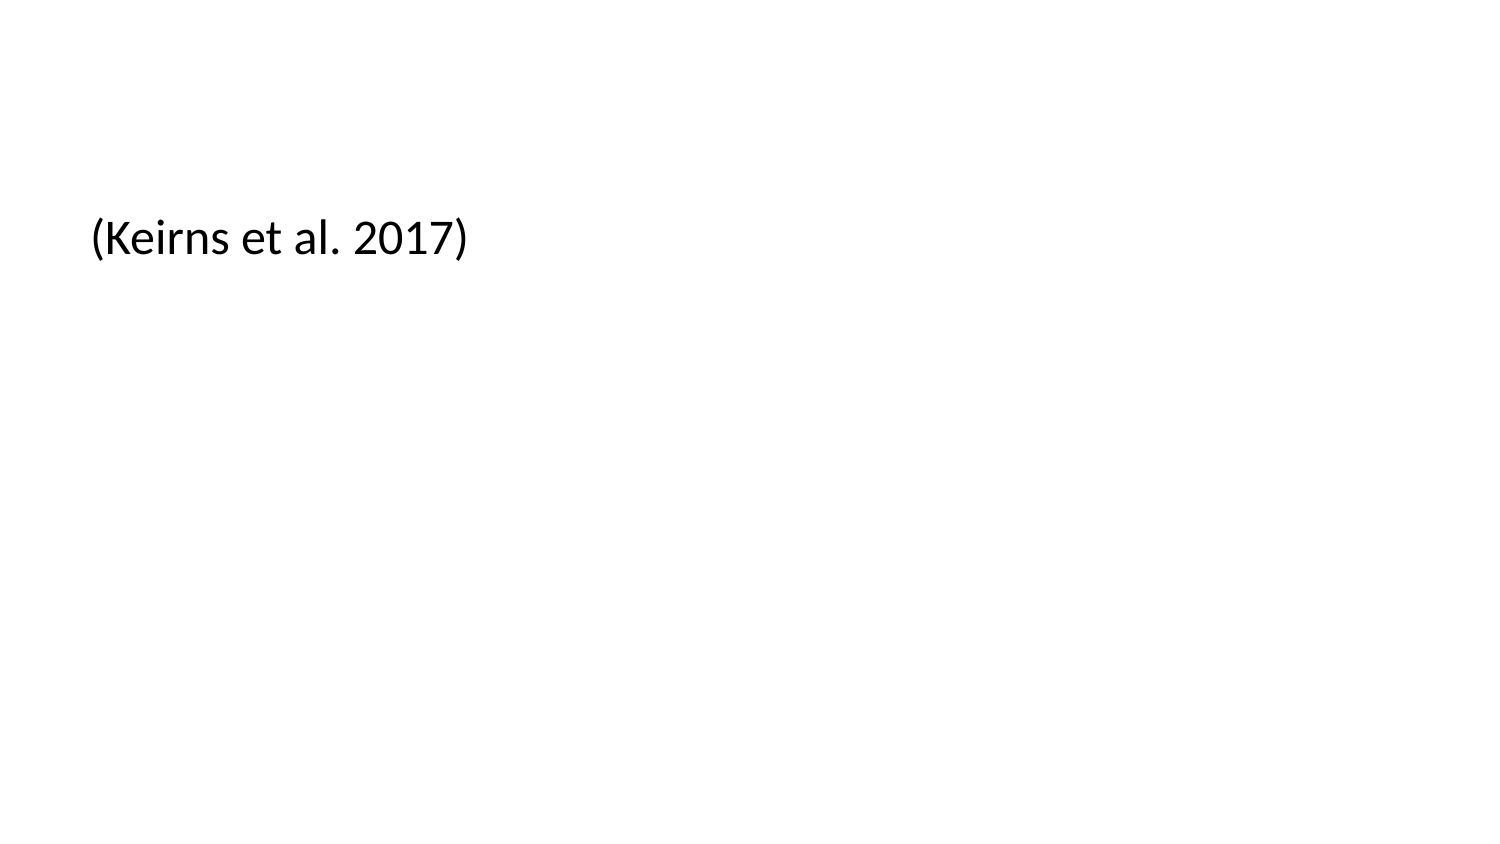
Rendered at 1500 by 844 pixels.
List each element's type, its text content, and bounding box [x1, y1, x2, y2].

list (Keirns et al. 2017) [75, 196, 1425, 754]
